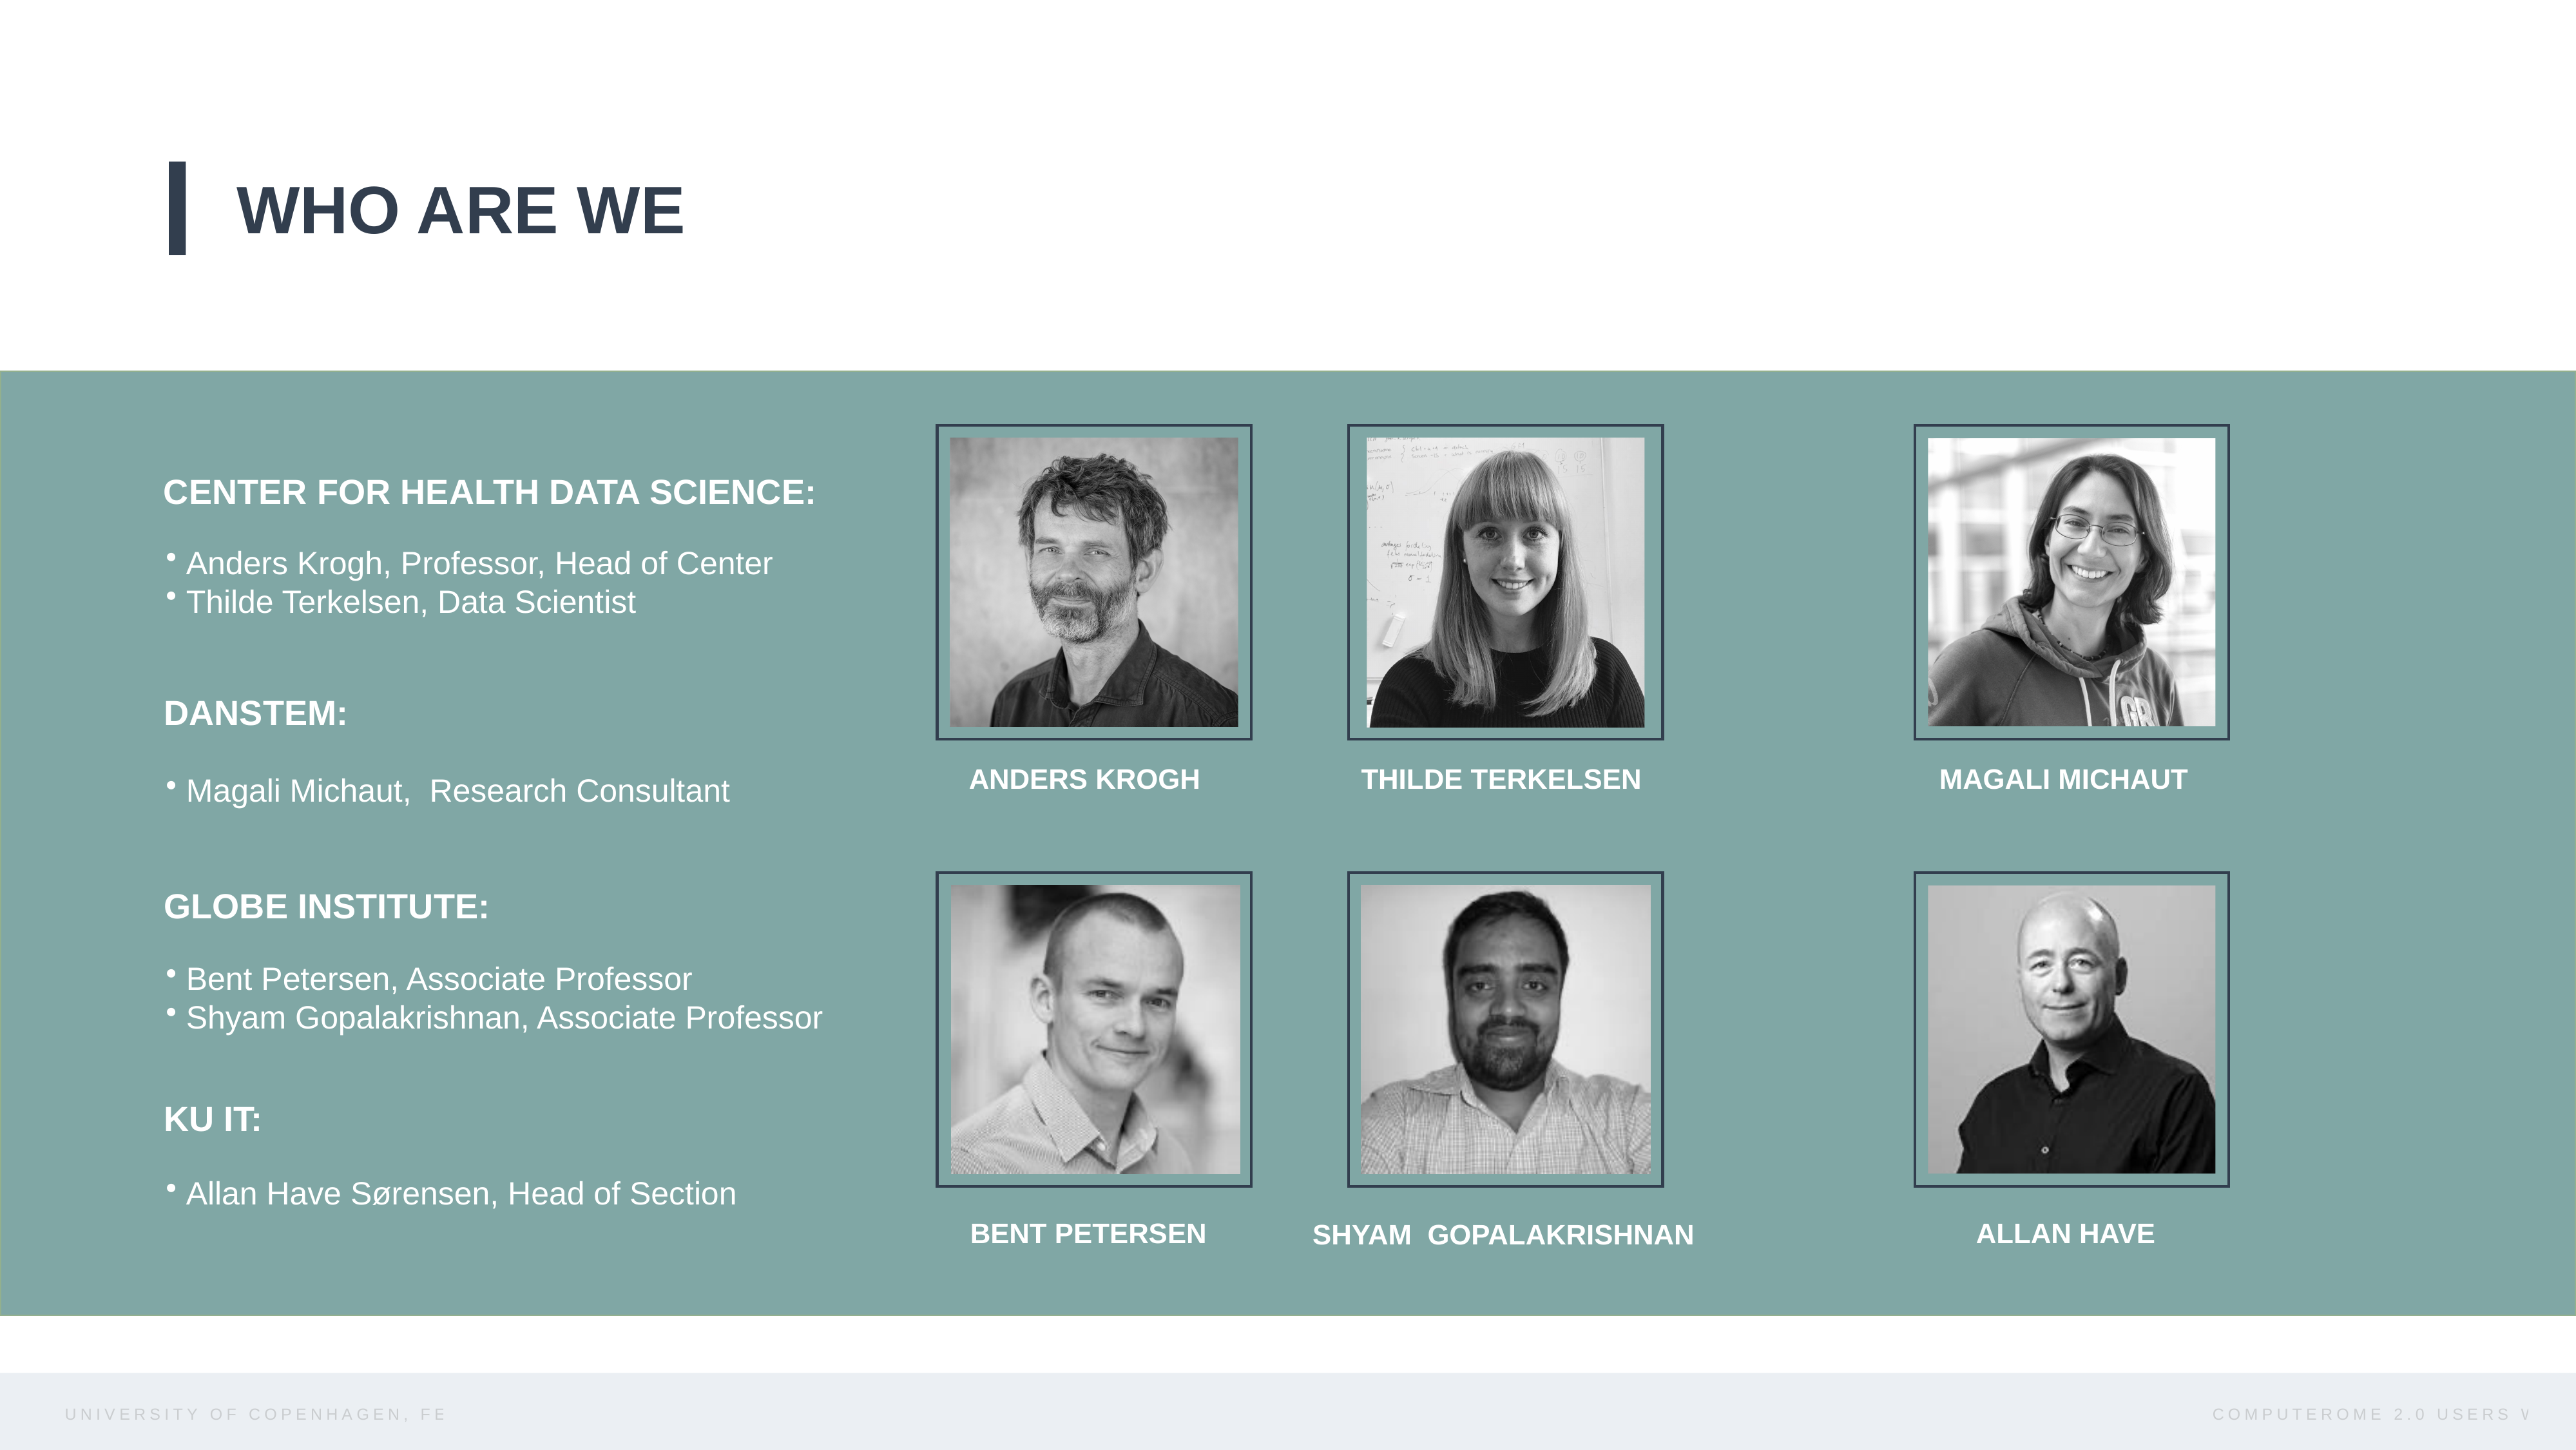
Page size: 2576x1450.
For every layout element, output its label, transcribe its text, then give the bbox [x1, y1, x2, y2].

text_box CENTER FOR HEALTH DATA SCIENCE: [158, 464, 823, 517]
picture [1928, 438, 2216, 727]
picture [1361, 885, 1651, 1175]
text_box SHYAM GOPALAKRISHNAN [1307, 1211, 1704, 1255]
text_box GLOBE INSTITUTE: [158, 878, 823, 931]
text_box [937, 873, 1251, 1187]
text_box [937, 425, 1251, 740]
text_box DANSTEM: [158, 685, 823, 738]
text_box Allan Have Sørensen, Head of Section [160, 1168, 904, 1217]
text_box KU IT: [158, 1090, 823, 1144]
text_box Anders Krogh, Professor, Head of Center Thilde Terkelsen, Data Scientist [160, 537, 904, 624]
picture [1928, 885, 2216, 1174]
text_box ALLAN HAVE [1971, 1210, 2173, 1255]
text_box MAGALI MICHAUT [1934, 755, 2209, 800]
text_box [1914, 873, 2229, 1187]
text_box [1349, 873, 1663, 1187]
picture [1367, 438, 1645, 728]
text_box ANDERS KROGH [964, 755, 1222, 800]
text_box [1, 371, 2575, 1316]
text_box BENT PETERSEN [965, 1210, 1223, 1255]
text_box [1349, 425, 1663, 740]
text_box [168, 161, 1778, 256]
picture [949, 438, 1238, 728]
text_box [1914, 425, 2229, 740]
text_box Bent Petersen, Associate Professor Shyam Gopalakrishnan, Associate Professor [160, 952, 904, 1040]
picture [951, 885, 1240, 1174]
text_box THILDE TERKELSEN [1356, 755, 1655, 800]
text_box Magali Michaut, Research Consultant [160, 764, 904, 813]
